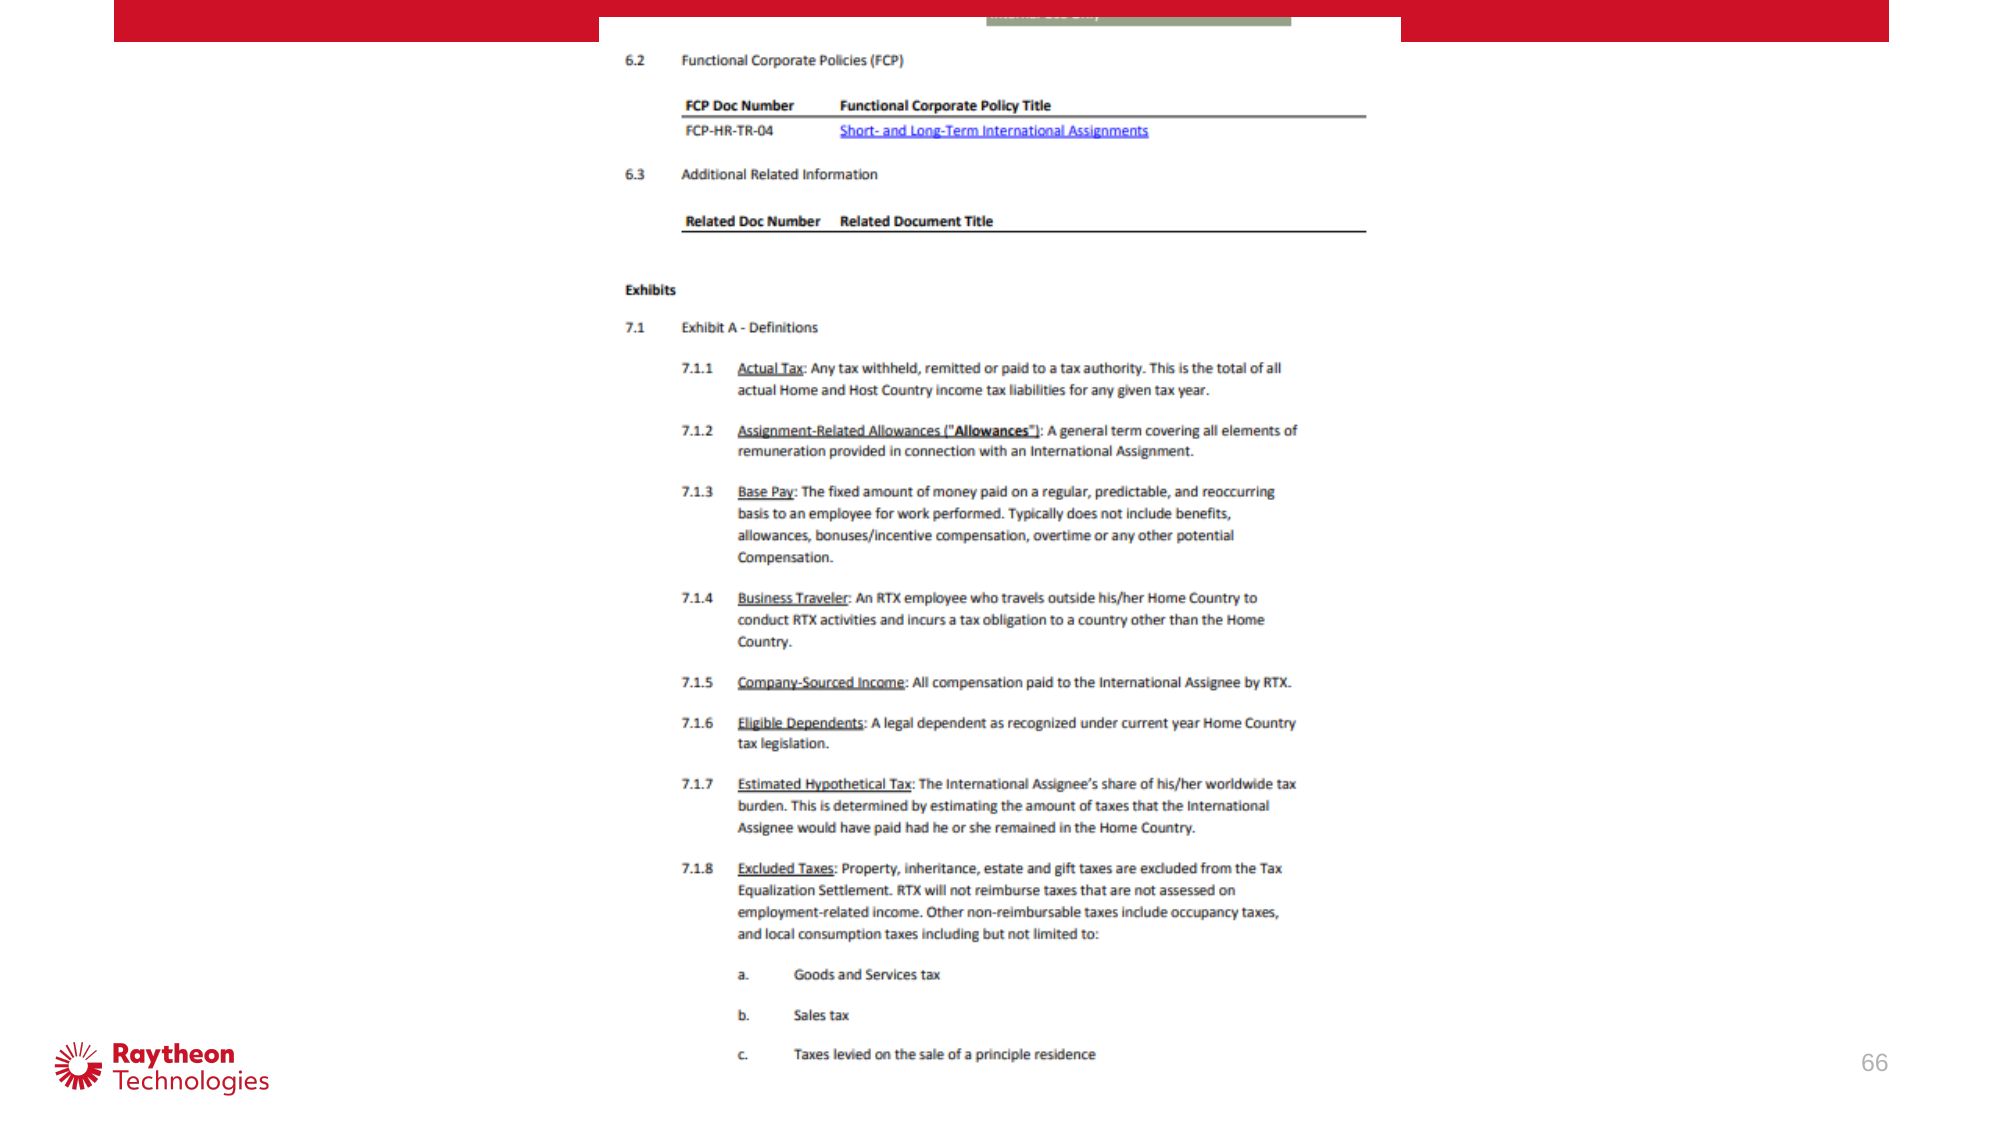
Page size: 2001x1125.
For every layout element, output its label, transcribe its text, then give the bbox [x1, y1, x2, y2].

slide_number 66 [1801, 1046, 1889, 1107]
picture [599, 17, 1401, 1108]
picture [54, 1042, 269, 1096]
